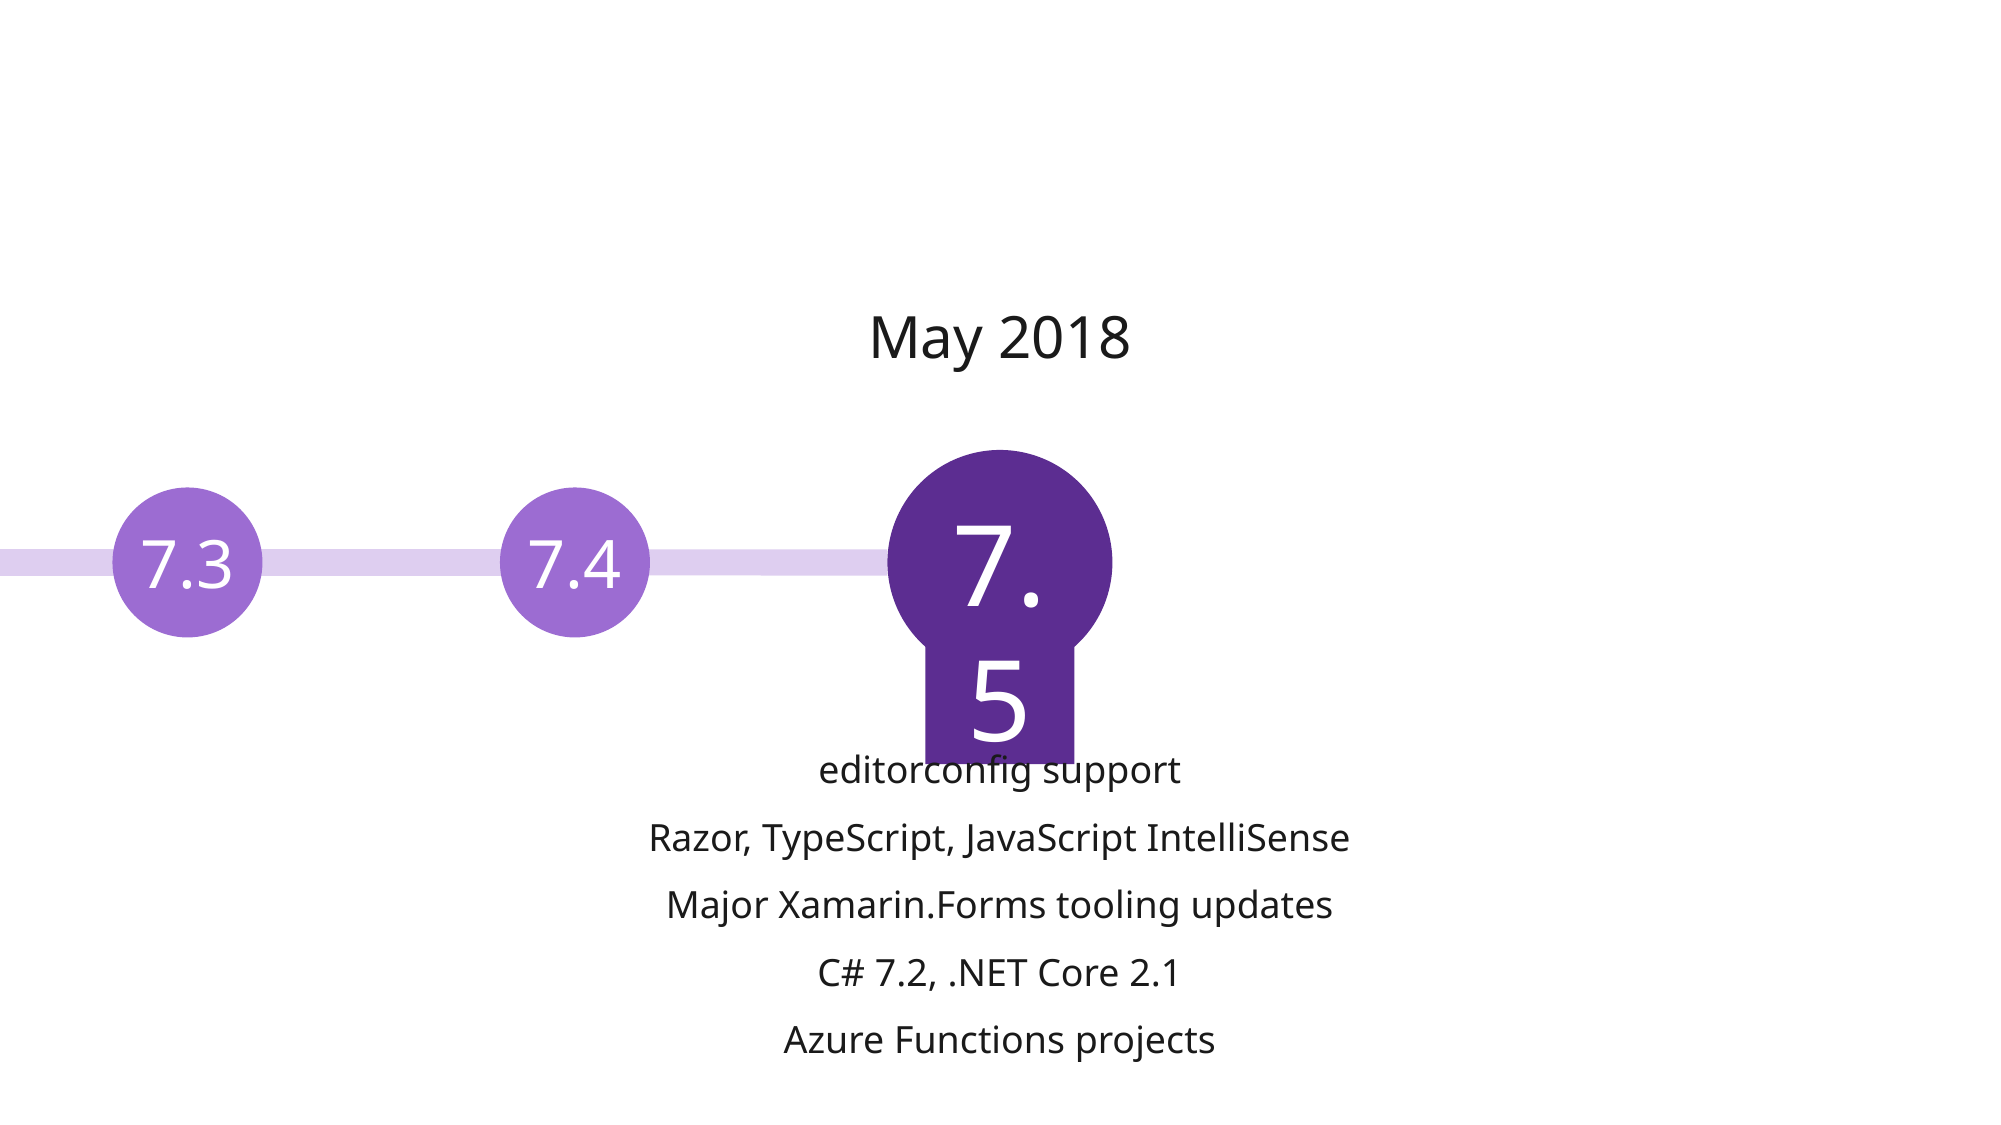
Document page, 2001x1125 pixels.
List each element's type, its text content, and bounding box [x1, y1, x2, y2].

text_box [887, 449, 1113, 676]
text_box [112, 487, 263, 638]
text_box May 2018 [734, 299, 1266, 371]
text_box editorconfig support Razor, TypeScript, JavaScript IntelliSense Major Xamarin.Forms tooling updates C# 7.2, .NET Core 2.1 Azure Functions projects [385, 723, 1615, 1125]
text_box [499, 487, 651, 638]
